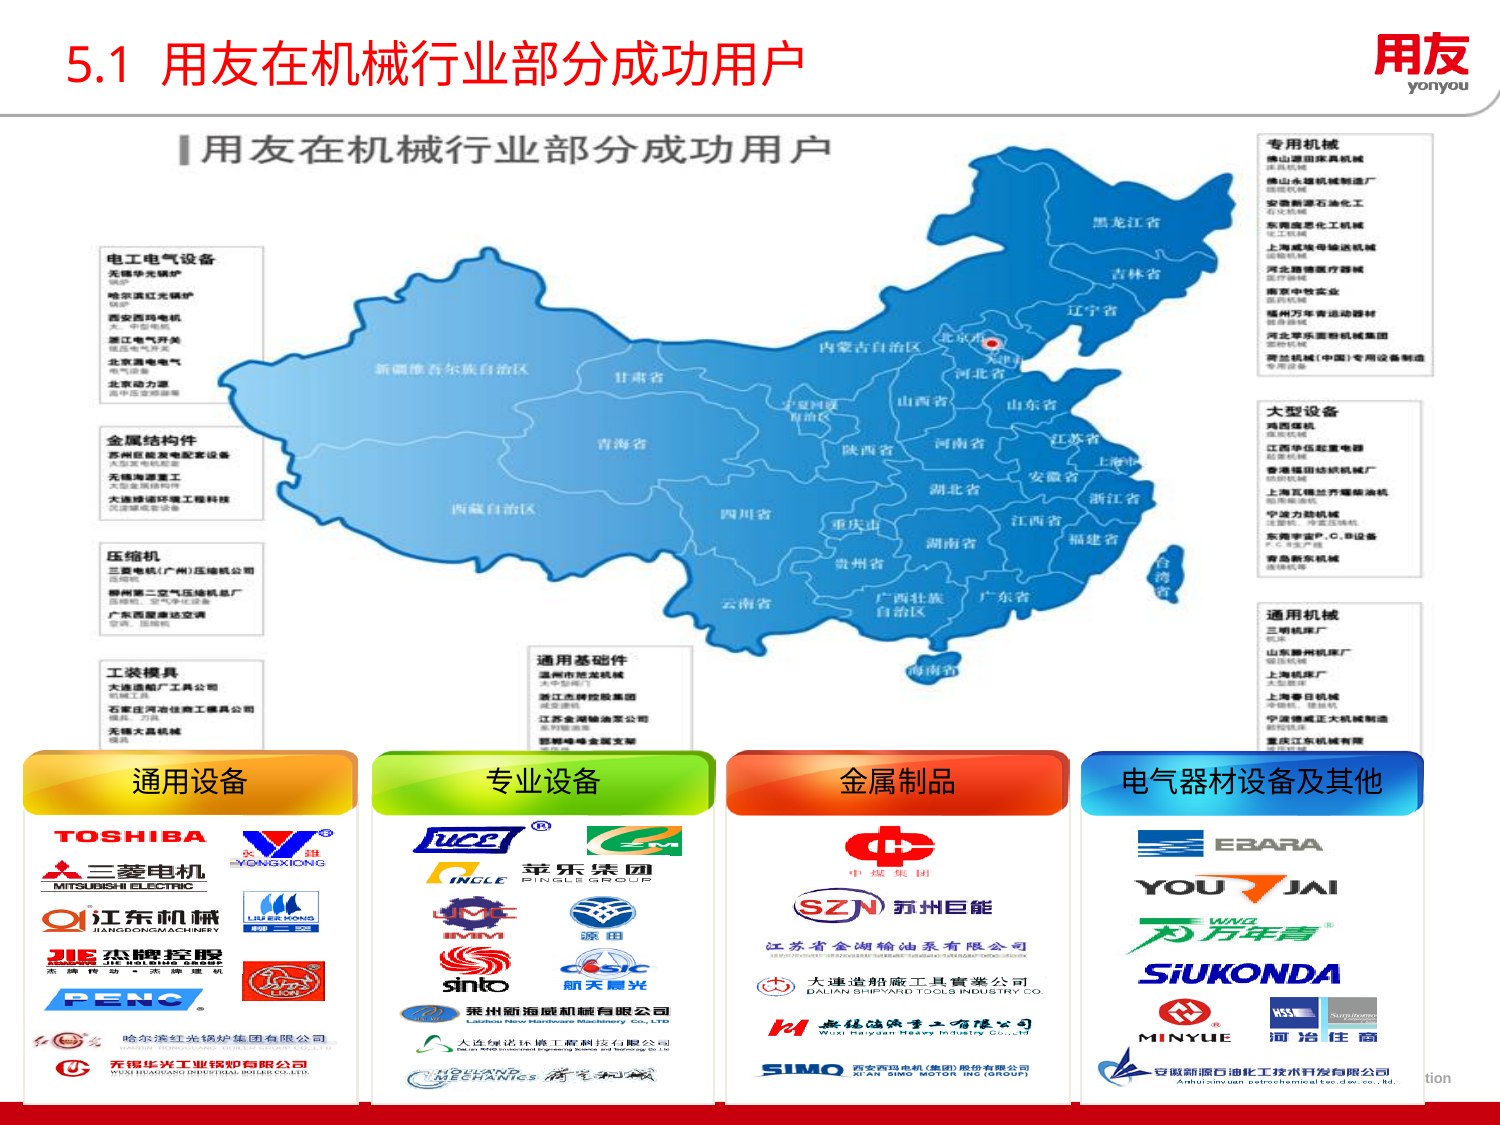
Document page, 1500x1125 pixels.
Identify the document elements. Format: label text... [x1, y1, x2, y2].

title 5.1 用友在机械行业部分成功用户 [50, 25, 1263, 95]
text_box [725, 749, 1070, 1105]
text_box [1080, 749, 1425, 1105]
picture [87, 129, 1438, 763]
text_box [371, 749, 716, 1105]
picture [0, 32, 1500, 117]
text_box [23, 749, 358, 1105]
